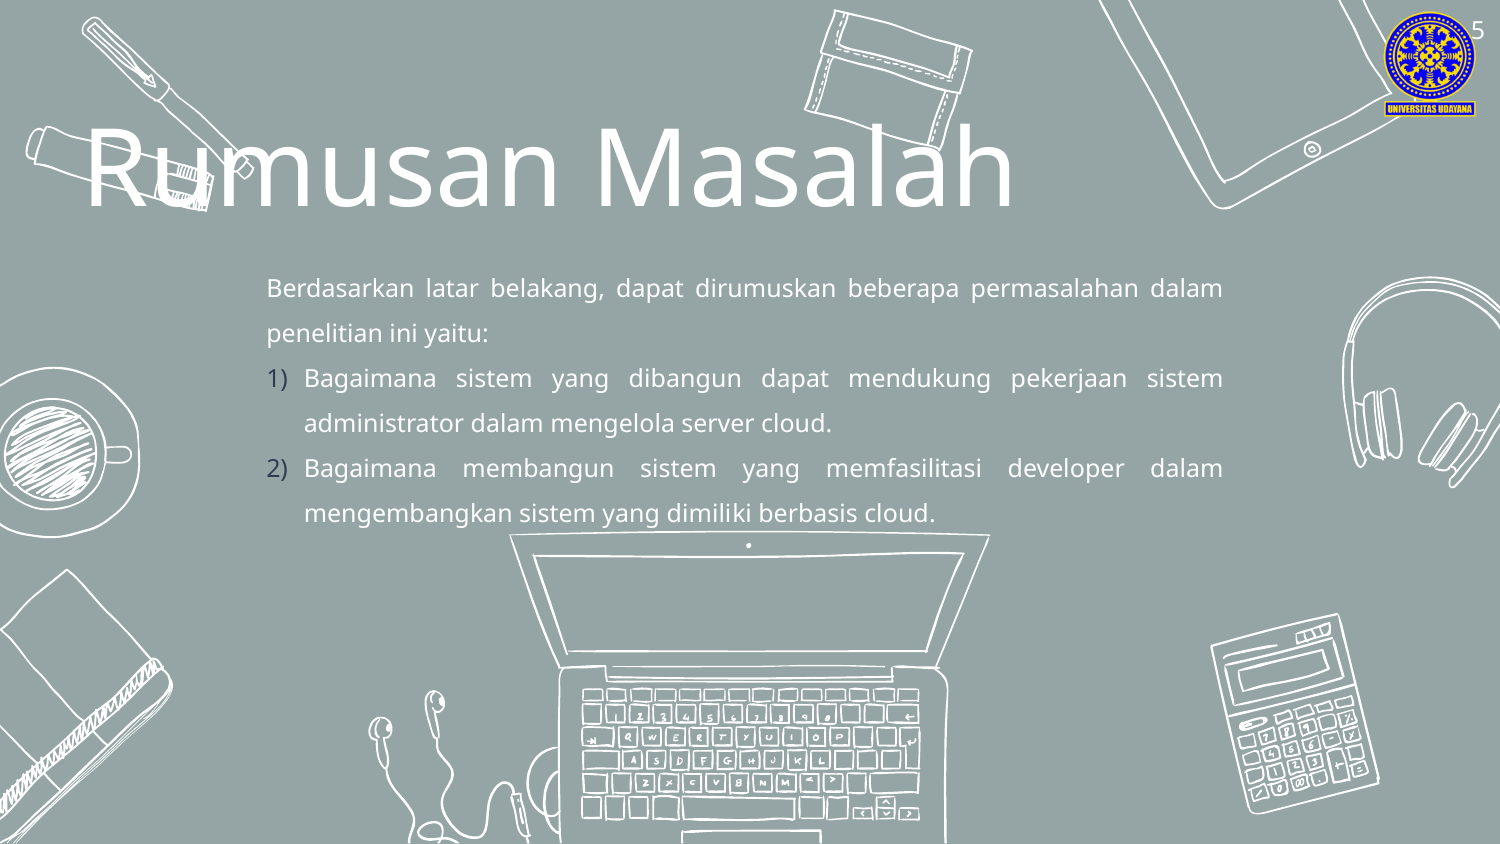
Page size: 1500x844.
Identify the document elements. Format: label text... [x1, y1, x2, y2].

title Rumusan Masalah [56, 52, 1045, 243]
picture [1376, 11, 1483, 118]
subtitle Berdasarkan latar belakang, dapat dirumuskan beberapa permasalahan dalam penelitian ini yaitu: Bagaimana sistem yang dibangun dapat mendukung pekerjaan sistem administrator dalam mengelola server cloud. Bagaimana membangun sistem yang memfasilitasi developer dalam mengembangkan sistem yang dimiliki berbasis cloud. [251, 243, 1241, 374]
slide_number 5 [1435, 0, 1500, 53]
